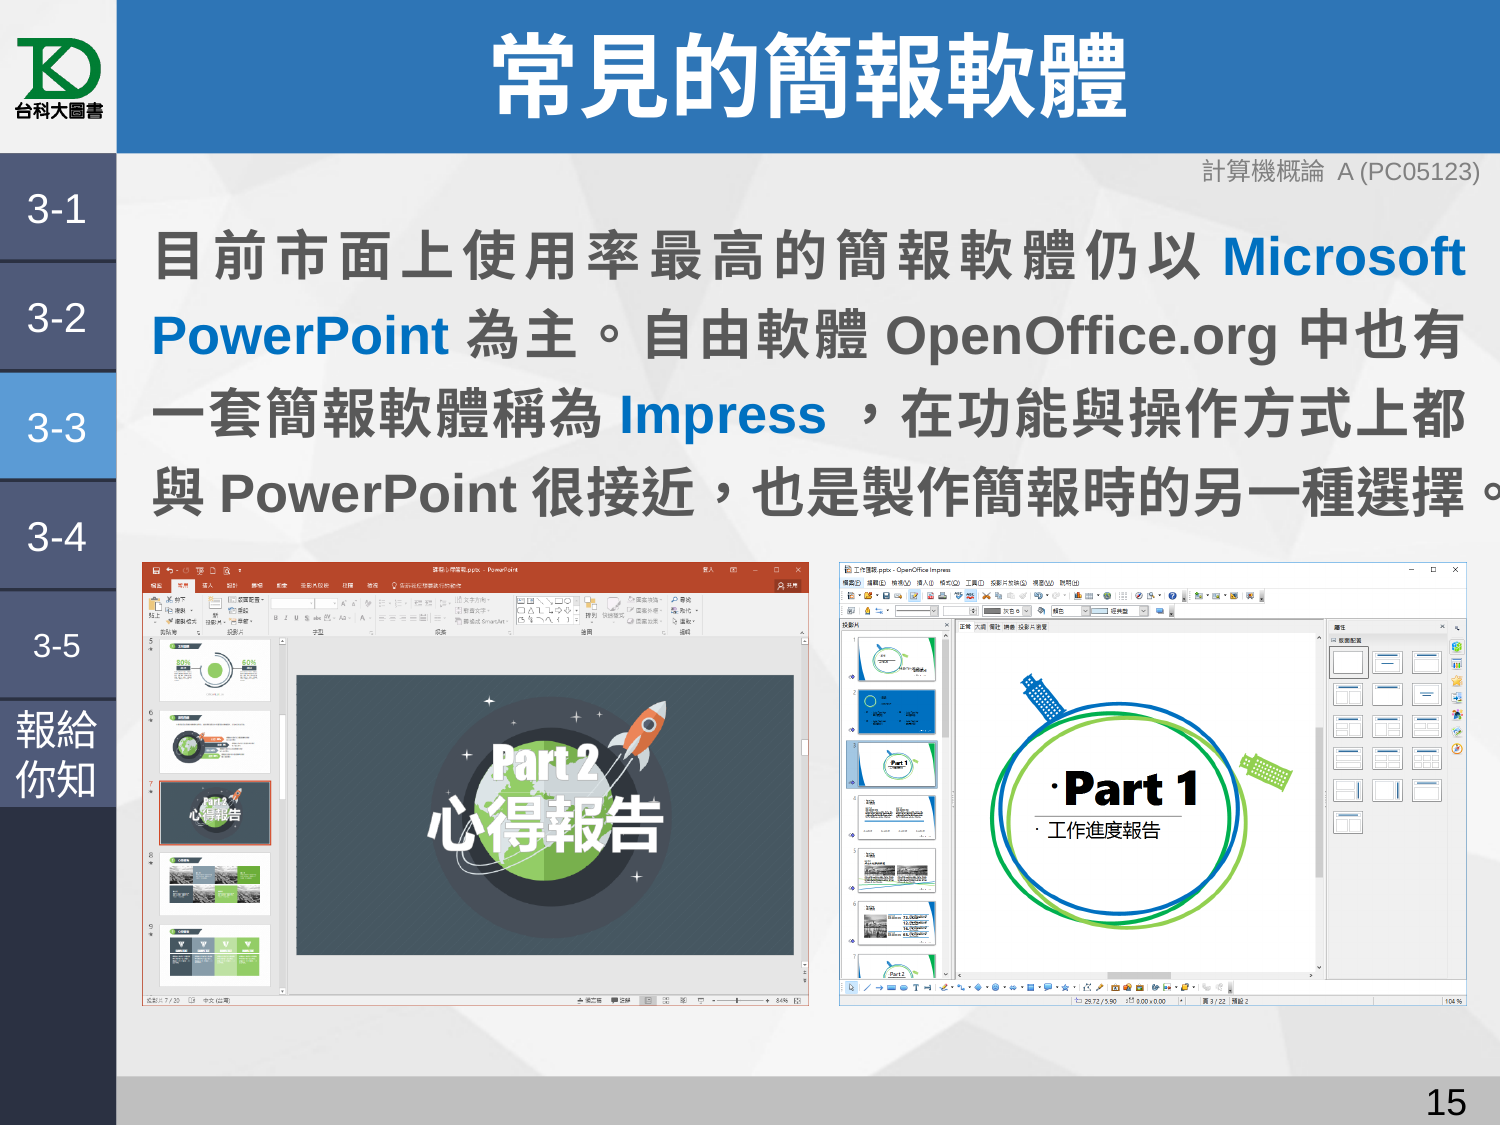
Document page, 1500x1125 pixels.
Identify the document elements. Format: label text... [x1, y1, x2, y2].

text_box 3-3 [0, 371, 117, 479]
picture [117, 158, 1500, 1076]
text_box 報給 你知 [0, 700, 117, 808]
text_box 3-4 [0, 481, 117, 589]
title 常見的簡報軟體 [116, 4, 1500, 158]
list 目前市面上使用率最高的簡報軟體仍以Microsoft PowerPoint為主。自由軟體OpenOffice.org中也有一套簡報軟體稱為Impress，在功能與操作方式上都與PowerPoint很接近，也是製作簡報時的另一種選擇。 [136, 199, 1482, 1042]
text_box 3-5 [0, 590, 117, 698]
text_box 3-1 [0, 153, 117, 261]
slide_number 14 [1323, 1070, 1482, 1125]
text_box 3-2 [0, 262, 117, 370]
picture [0, 0, 116, 153]
